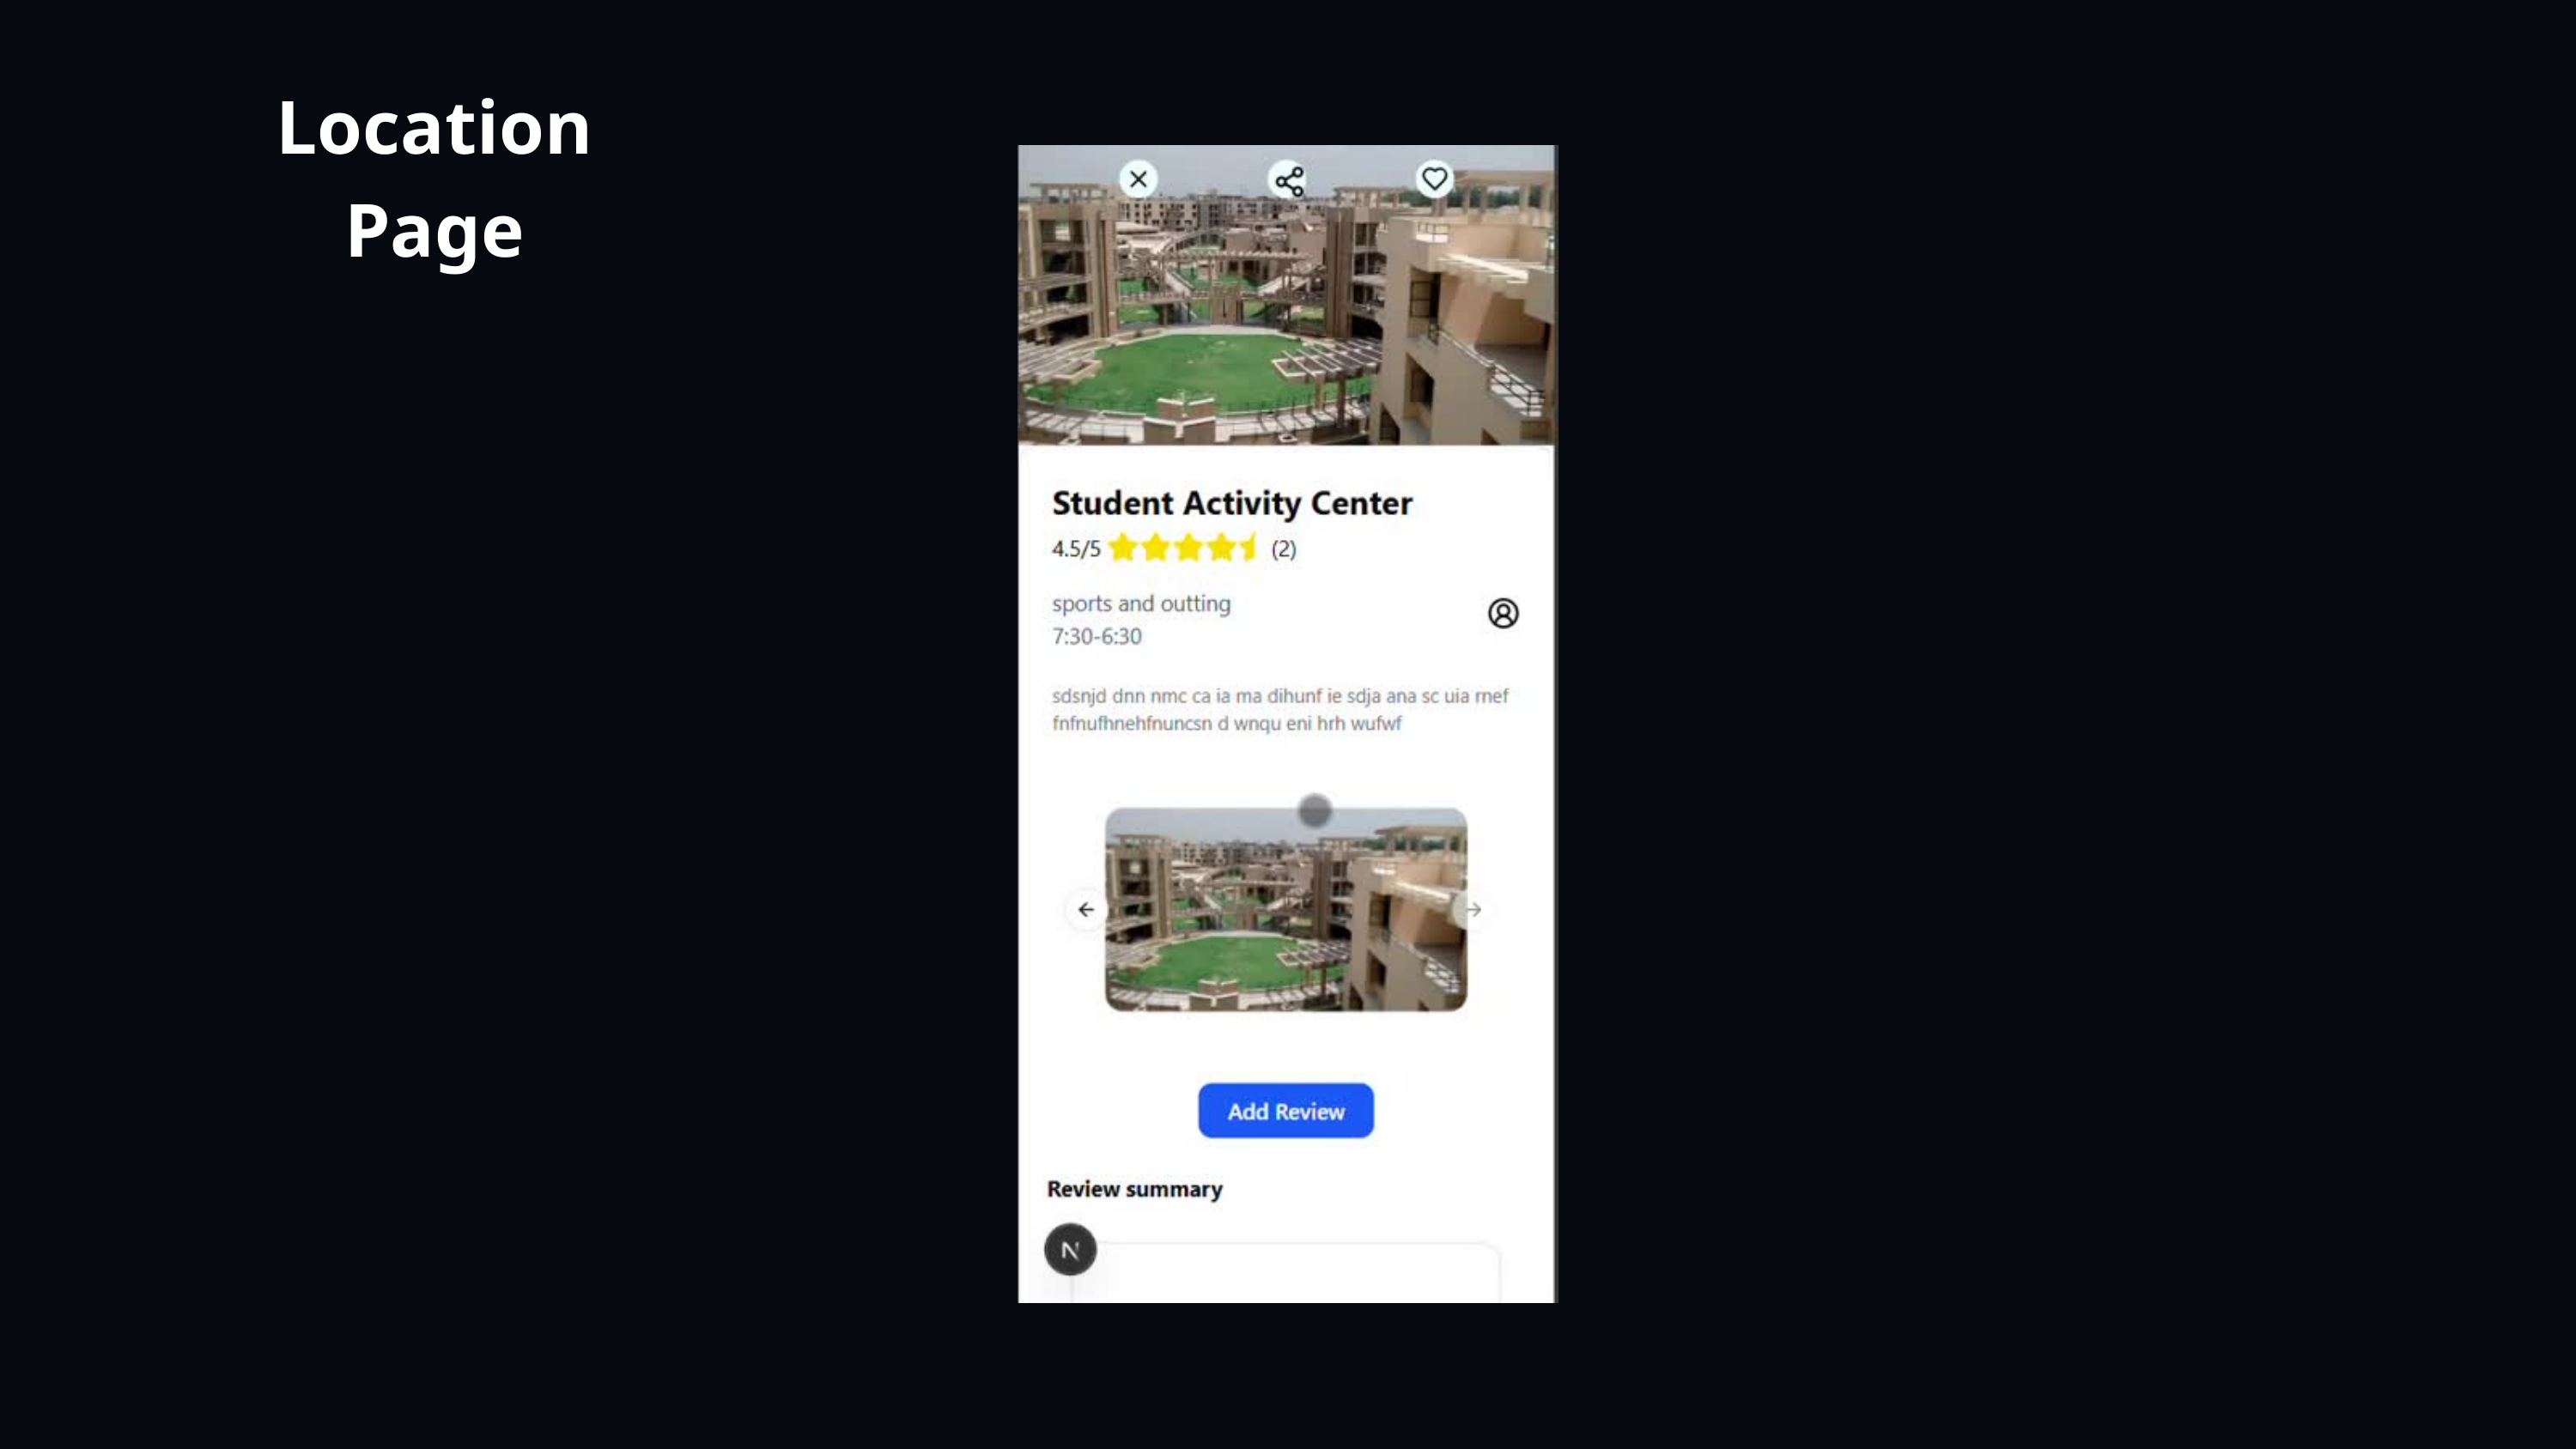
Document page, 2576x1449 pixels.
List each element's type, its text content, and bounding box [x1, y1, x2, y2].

text_box Location Page [183, 66, 686, 272]
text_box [1017, 144, 1559, 1304]
